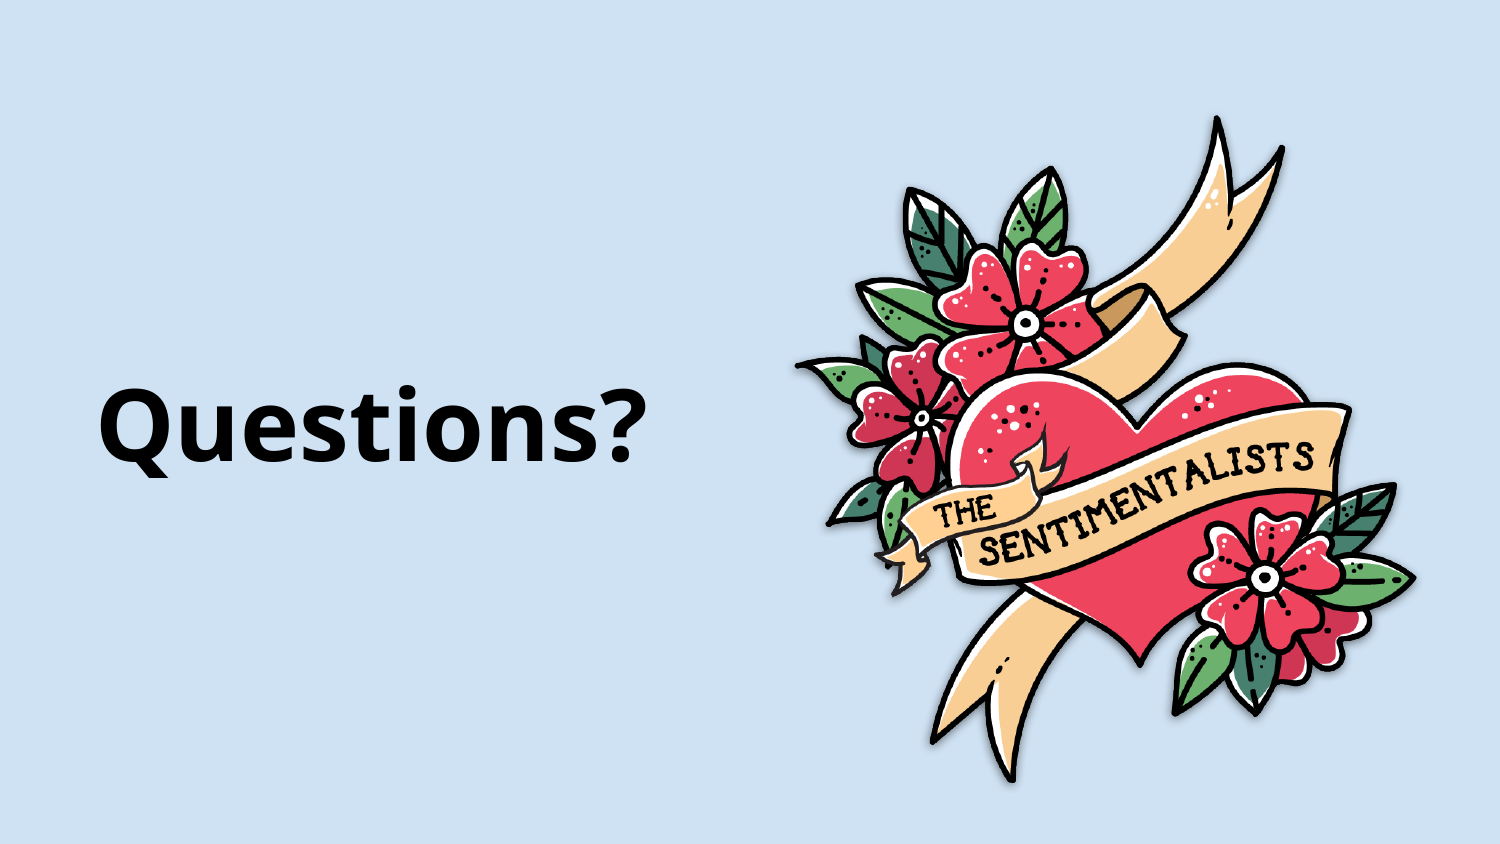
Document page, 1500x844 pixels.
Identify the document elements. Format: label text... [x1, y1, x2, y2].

picture [793, 115, 1456, 784]
title Questions? [80, 86, 1000, 758]
